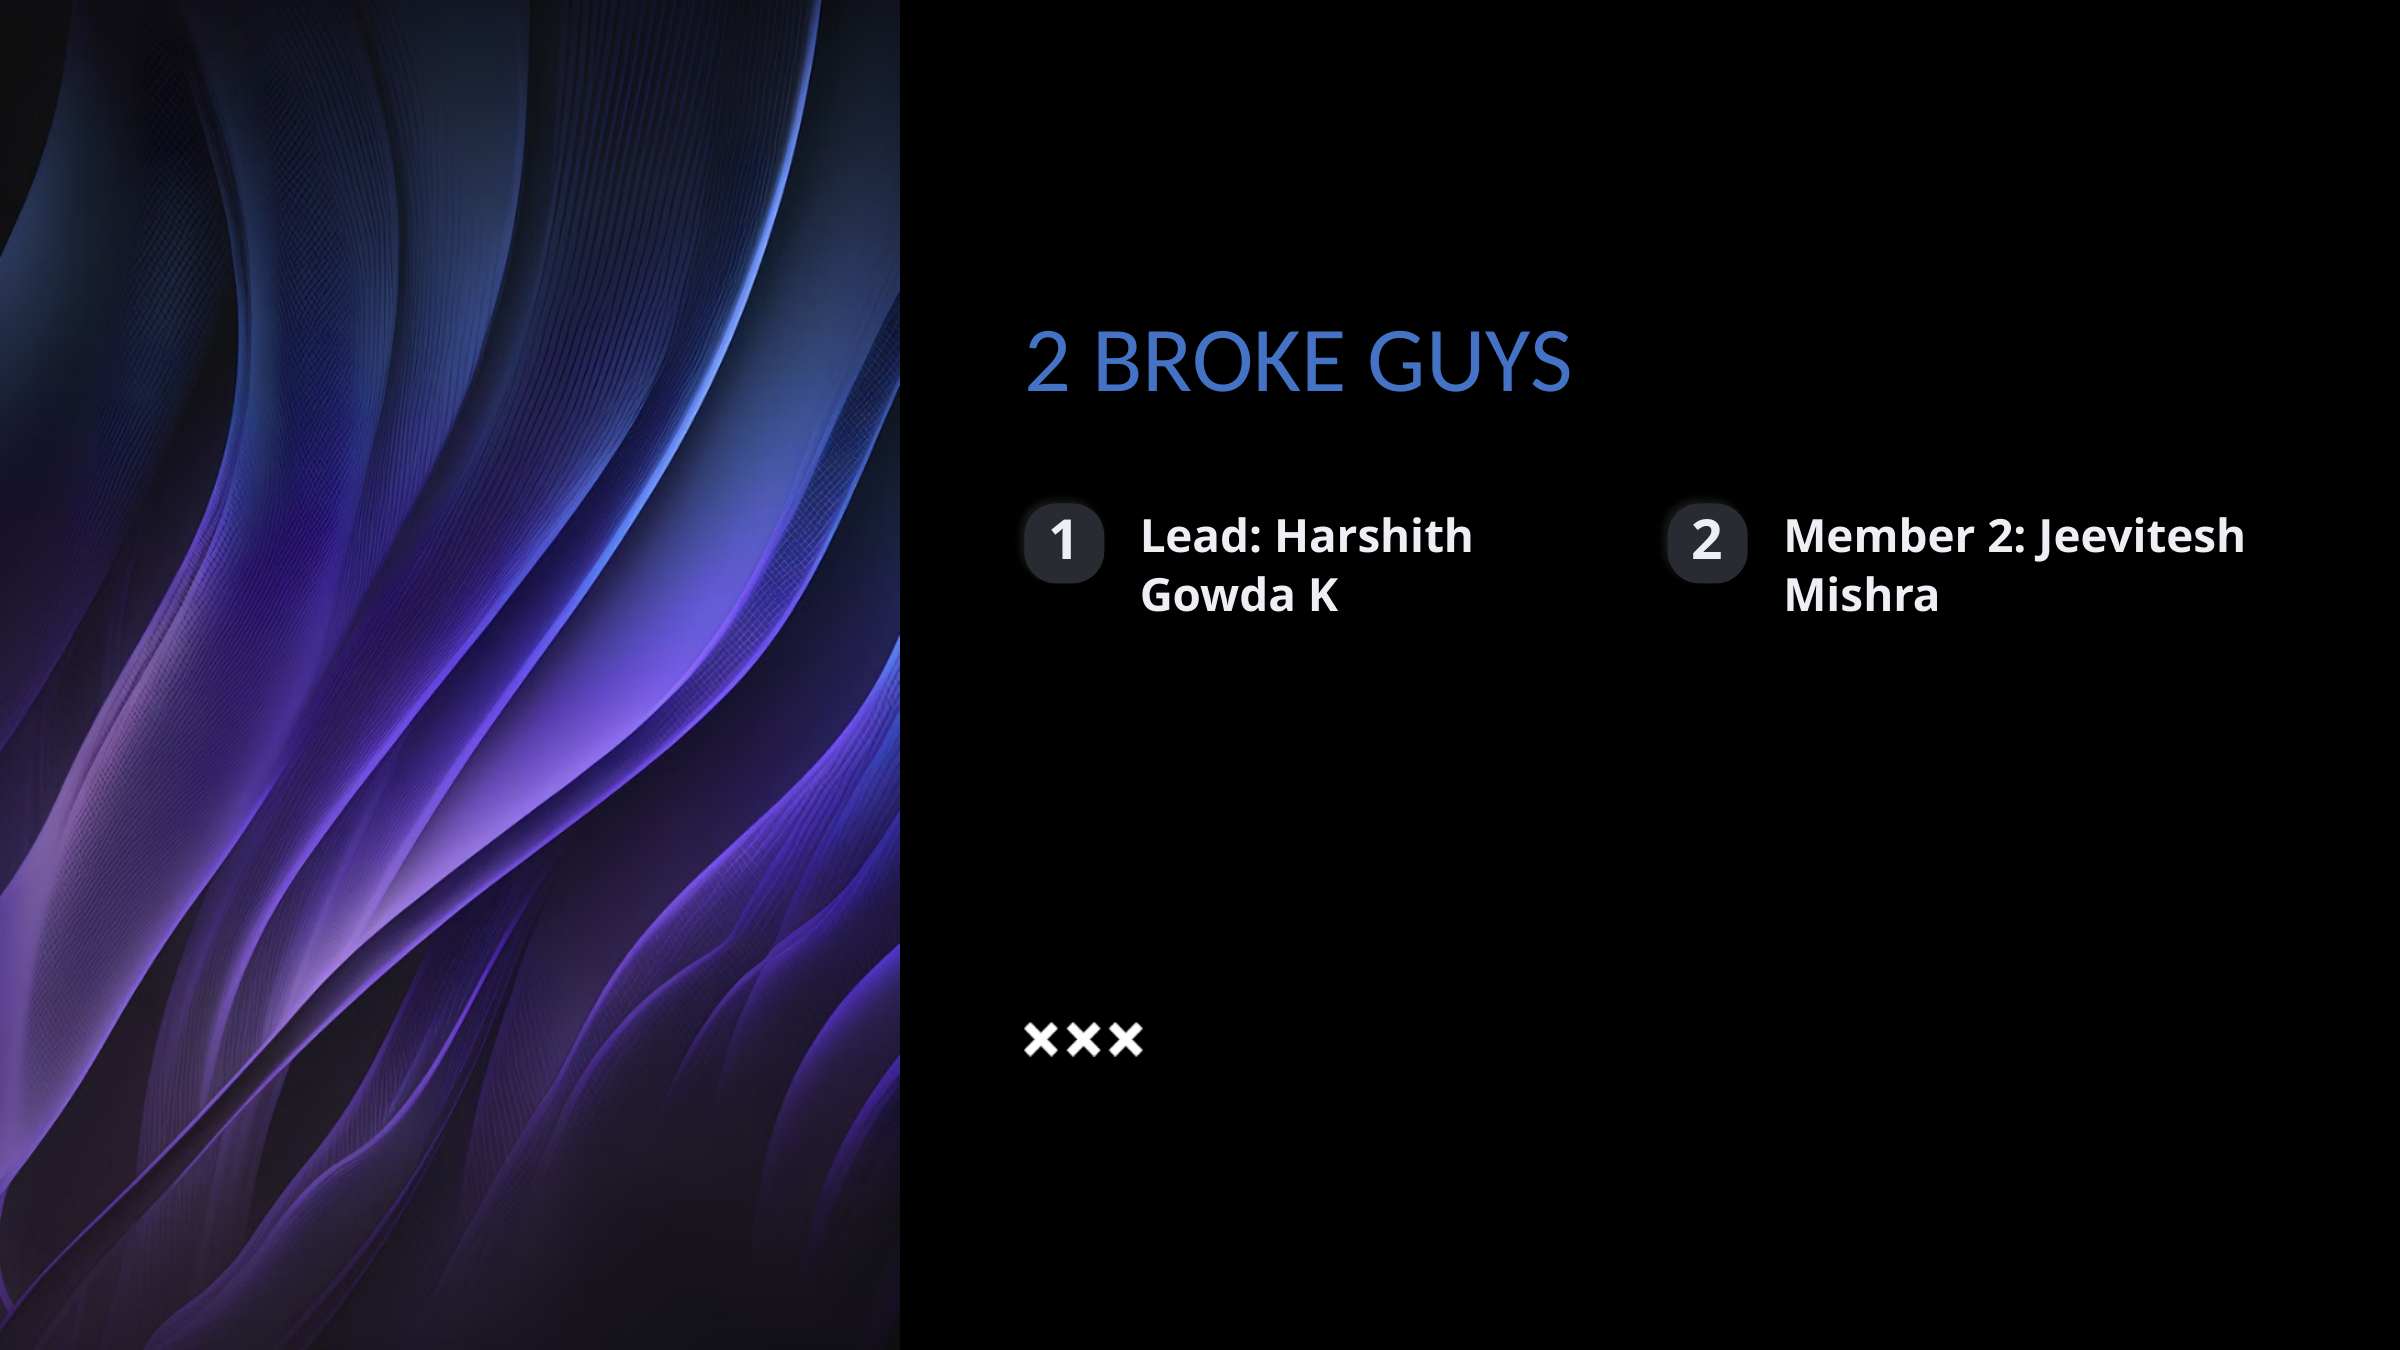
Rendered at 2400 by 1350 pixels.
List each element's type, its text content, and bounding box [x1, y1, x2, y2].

text_box Lead: Harshith Gowda K [1139, 503, 1633, 621]
picture [1024, 1022, 1143, 1057]
text_box [1024, 503, 1105, 584]
text_box 1 [1054, 515, 1075, 572]
picture [0, 0, 900, 1350]
text_box 2 [1691, 515, 1724, 572]
text_box [1667, 503, 1748, 584]
text_box Member 2: Jeevitesh Mishra [1783, 503, 2276, 621]
text_box 2 BROKE GUYS [1024, 293, 1960, 411]
